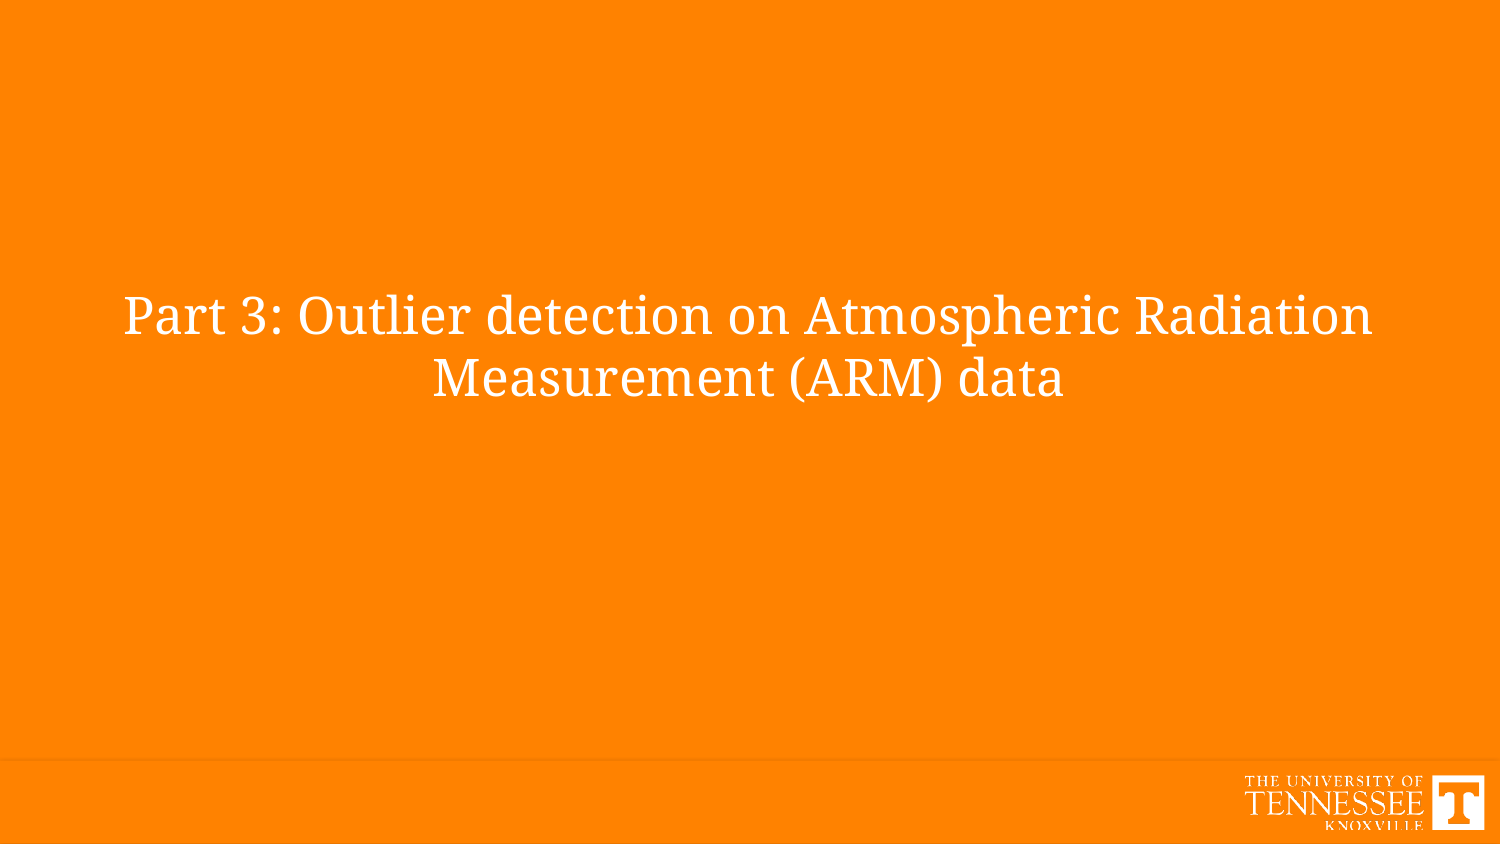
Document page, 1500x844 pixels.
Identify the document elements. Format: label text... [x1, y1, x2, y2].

title Part 3: Outlier detection on Atmospheric Radiation Measurement (ARM) data [75, 274, 1425, 415]
